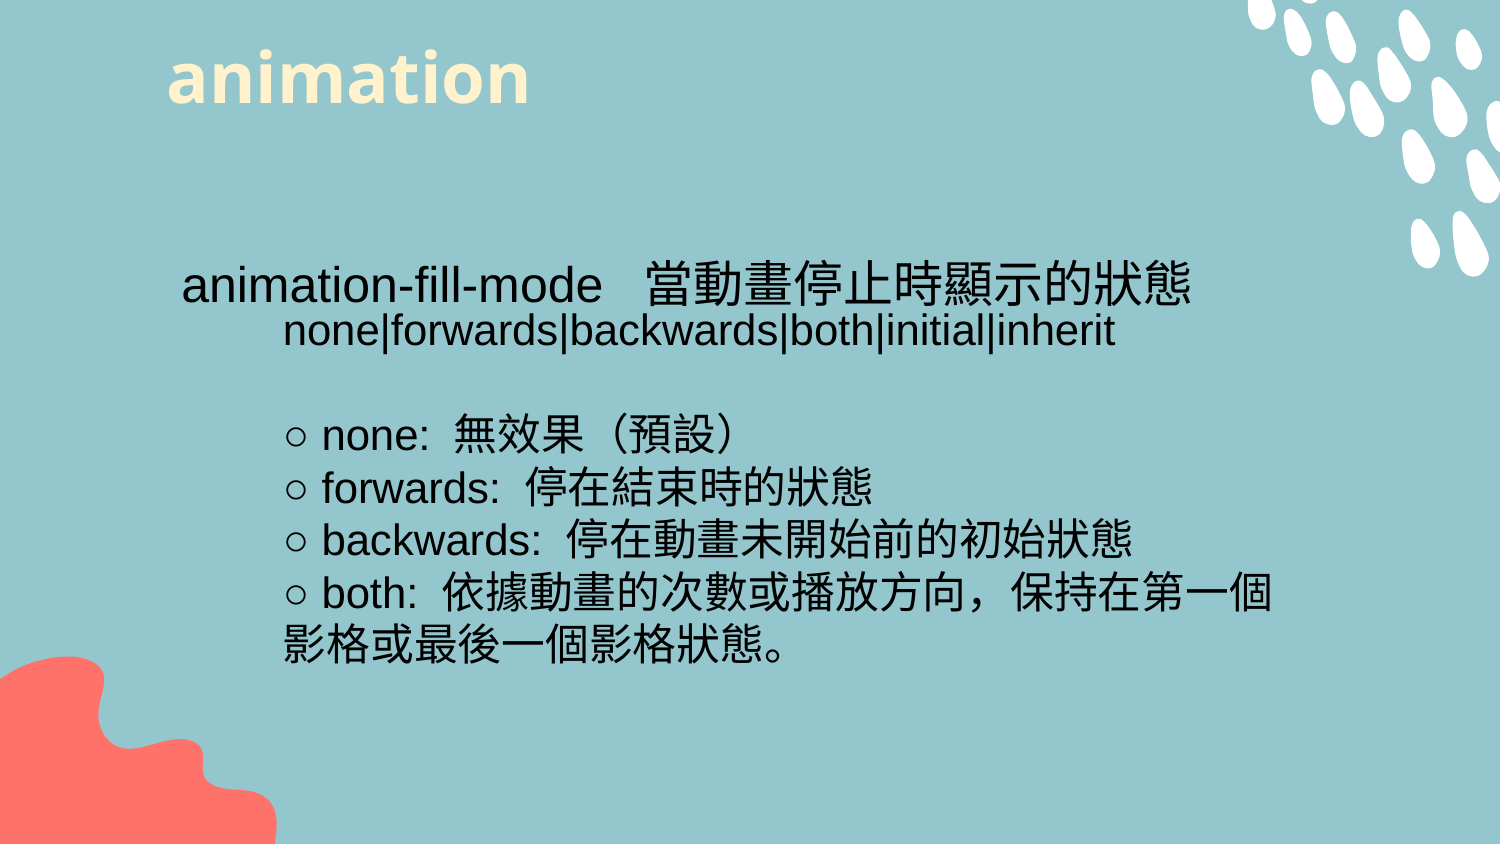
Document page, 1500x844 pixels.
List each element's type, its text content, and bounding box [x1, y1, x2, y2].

text_box animation-fill-mode 當動畫停止時顯示的狀態 [166, 177, 1484, 287]
text_box none|forwards|backwards|both|initial|inherit ○ none: 無效果（預設） ○ forwards: 停在結束時的狀態 ○ backwards: 停在動畫未開始前的初始狀態 ○ both: 依據動畫的次數或播放方向，保持在第一個影格或最後一個影格狀態。 [267, 286, 1321, 733]
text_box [1185, 471, 1189, 622]
title animation [151, 0, 1438, 133]
